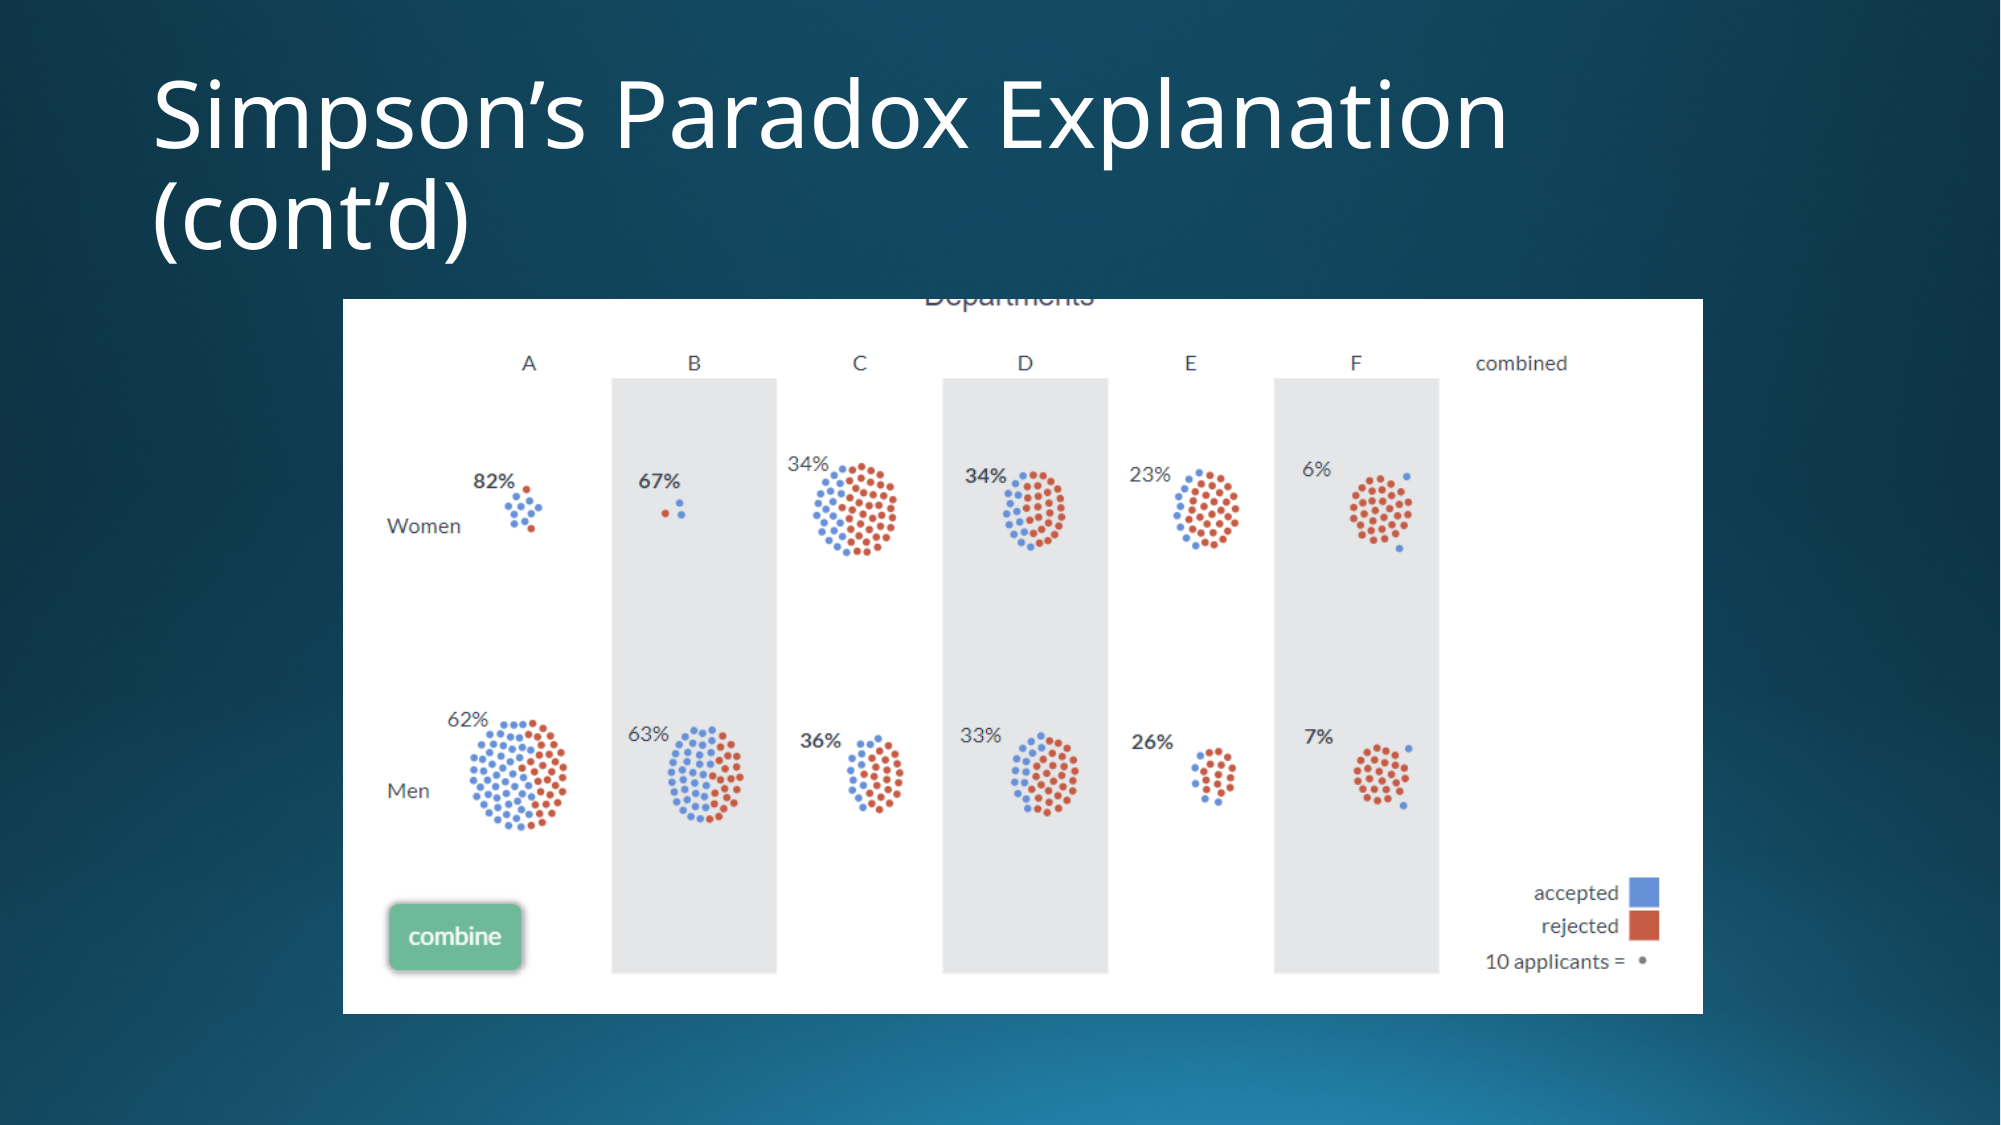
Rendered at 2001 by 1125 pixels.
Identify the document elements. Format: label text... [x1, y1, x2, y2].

picture [0, 0, 2001, 1125]
title Simpson’s Paradox Explanation (cont’d) [137, 59, 1863, 278]
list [343, 299, 1703, 1014]
